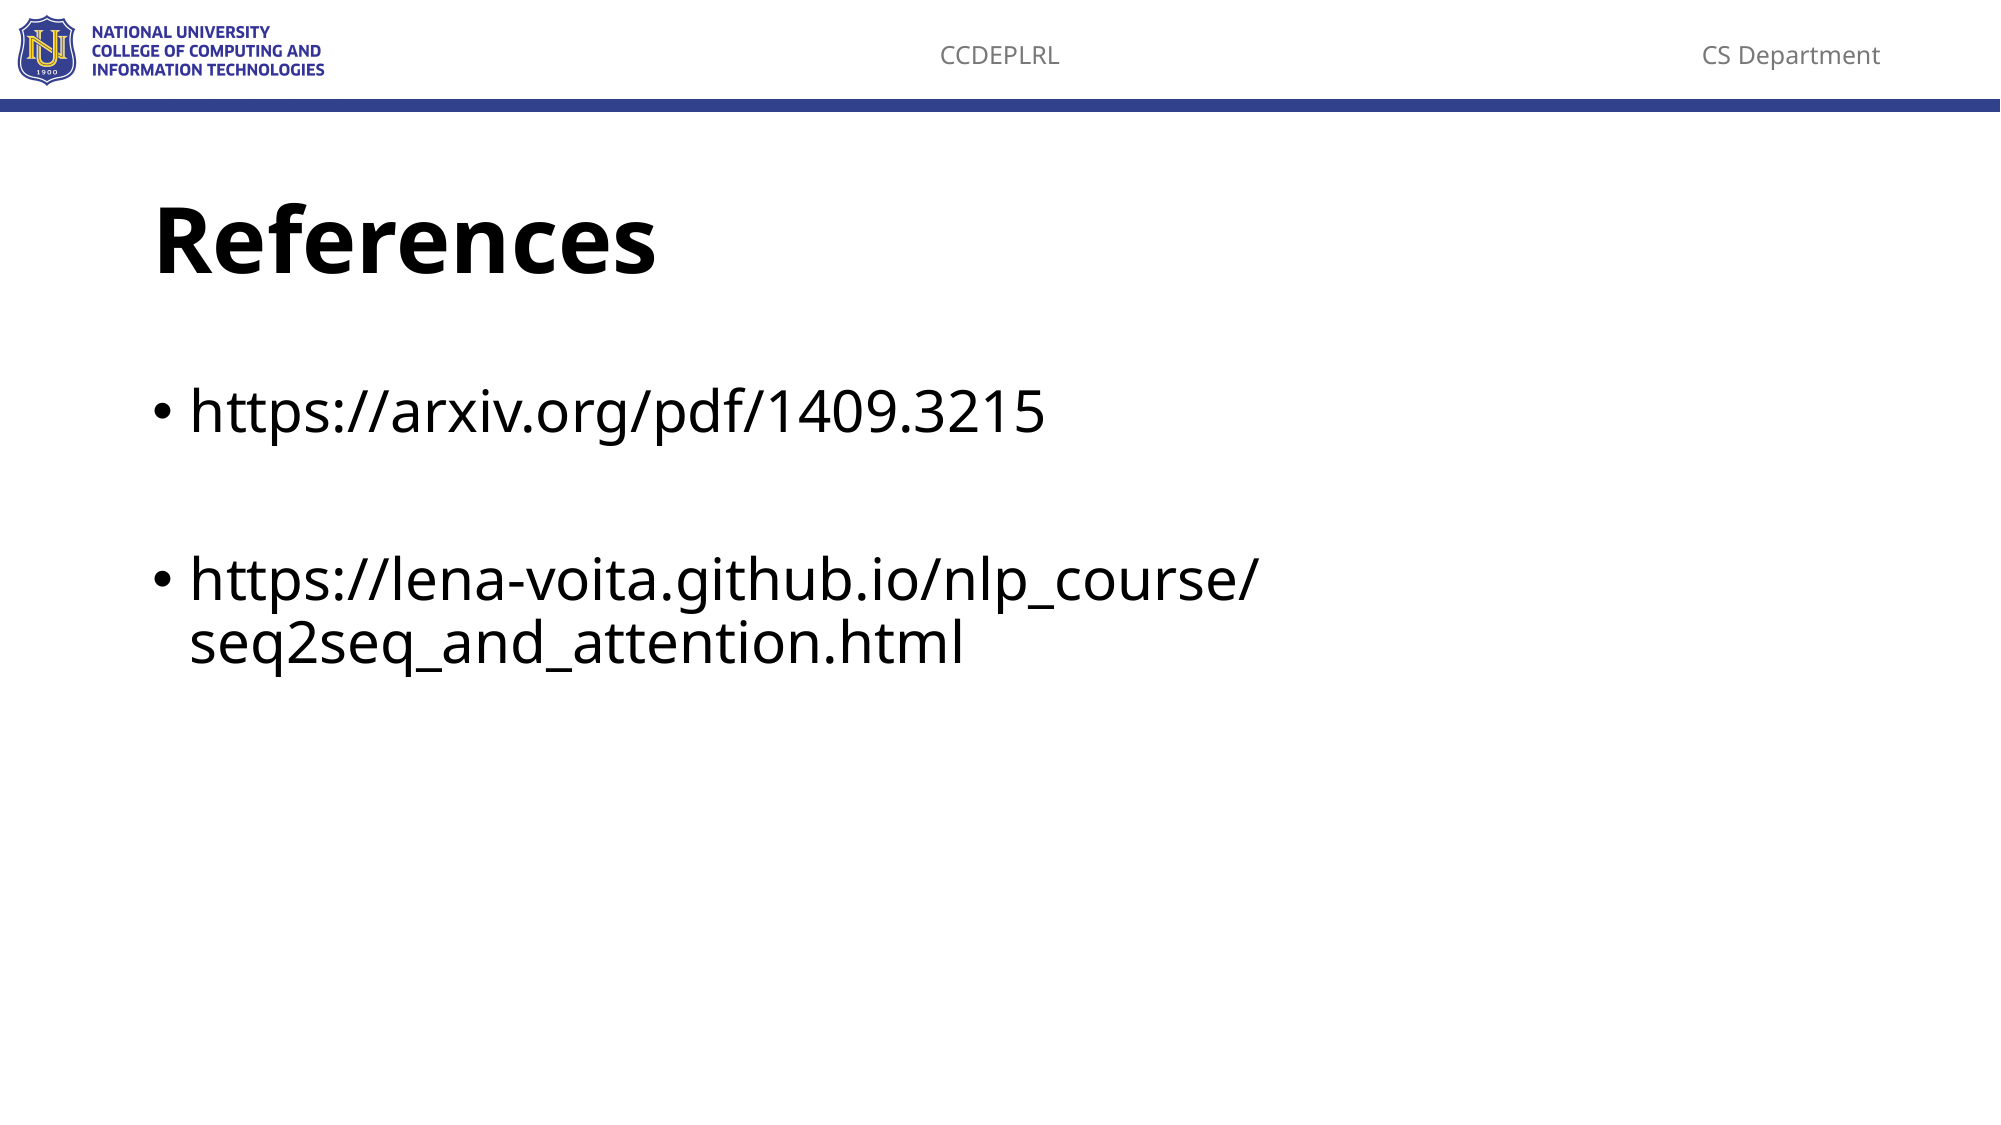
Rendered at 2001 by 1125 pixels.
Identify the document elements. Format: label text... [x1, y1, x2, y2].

list https://arxiv.org/pdf/1409.3215 https://lena-voita.github.io/nlp_course/seq2seq_and_attention.html [137, 375, 1863, 1089]
picture [0, 0, 337, 99]
title References [137, 135, 1863, 353]
